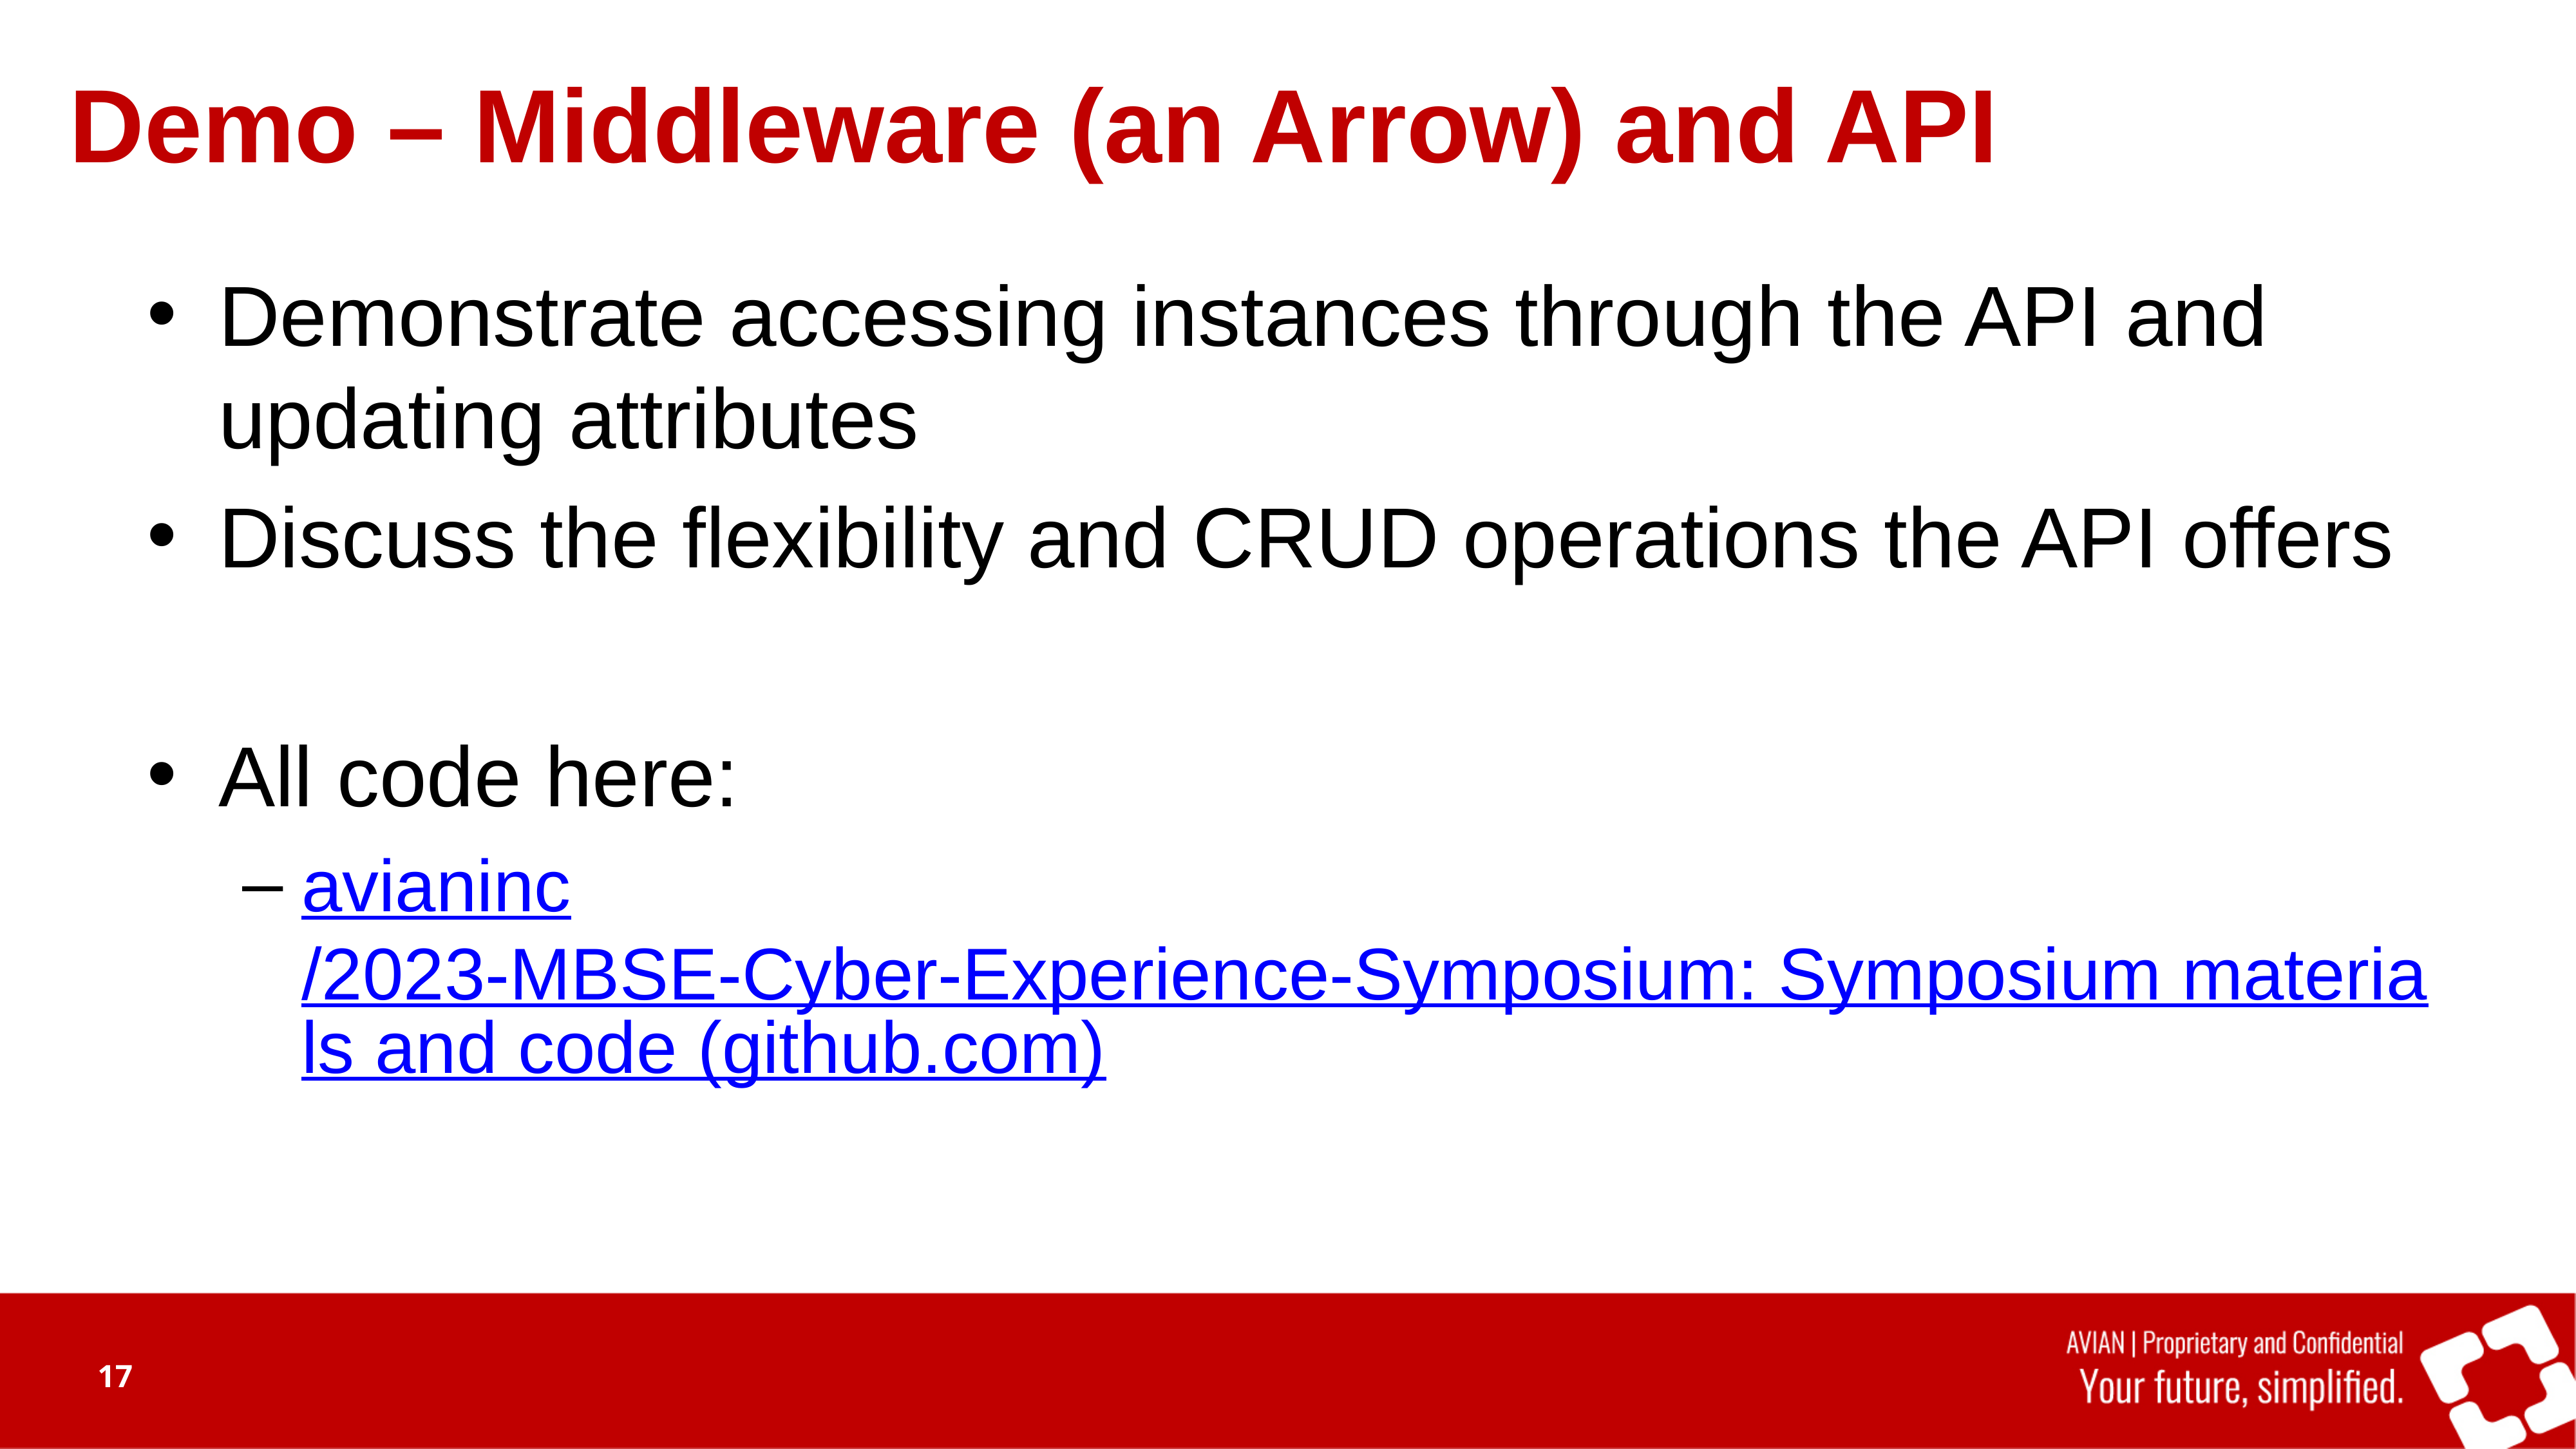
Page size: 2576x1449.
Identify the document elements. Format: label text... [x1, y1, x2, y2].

slide_number 17 [58, 1335, 172, 1421]
picture [0, 1293, 2576, 1449]
list Demonstrate accessing instances through the API and updating attributes Discuss the flexibility and CRUD operations the API offers All code here: avianinc/2023-MBSE-Cyber-Experience-Symposium: Symposium materials and code (github.com) [137, 256, 2456, 1212]
title Demo – Middleware (an Arrow) and API [58, 0, 2377, 242]
